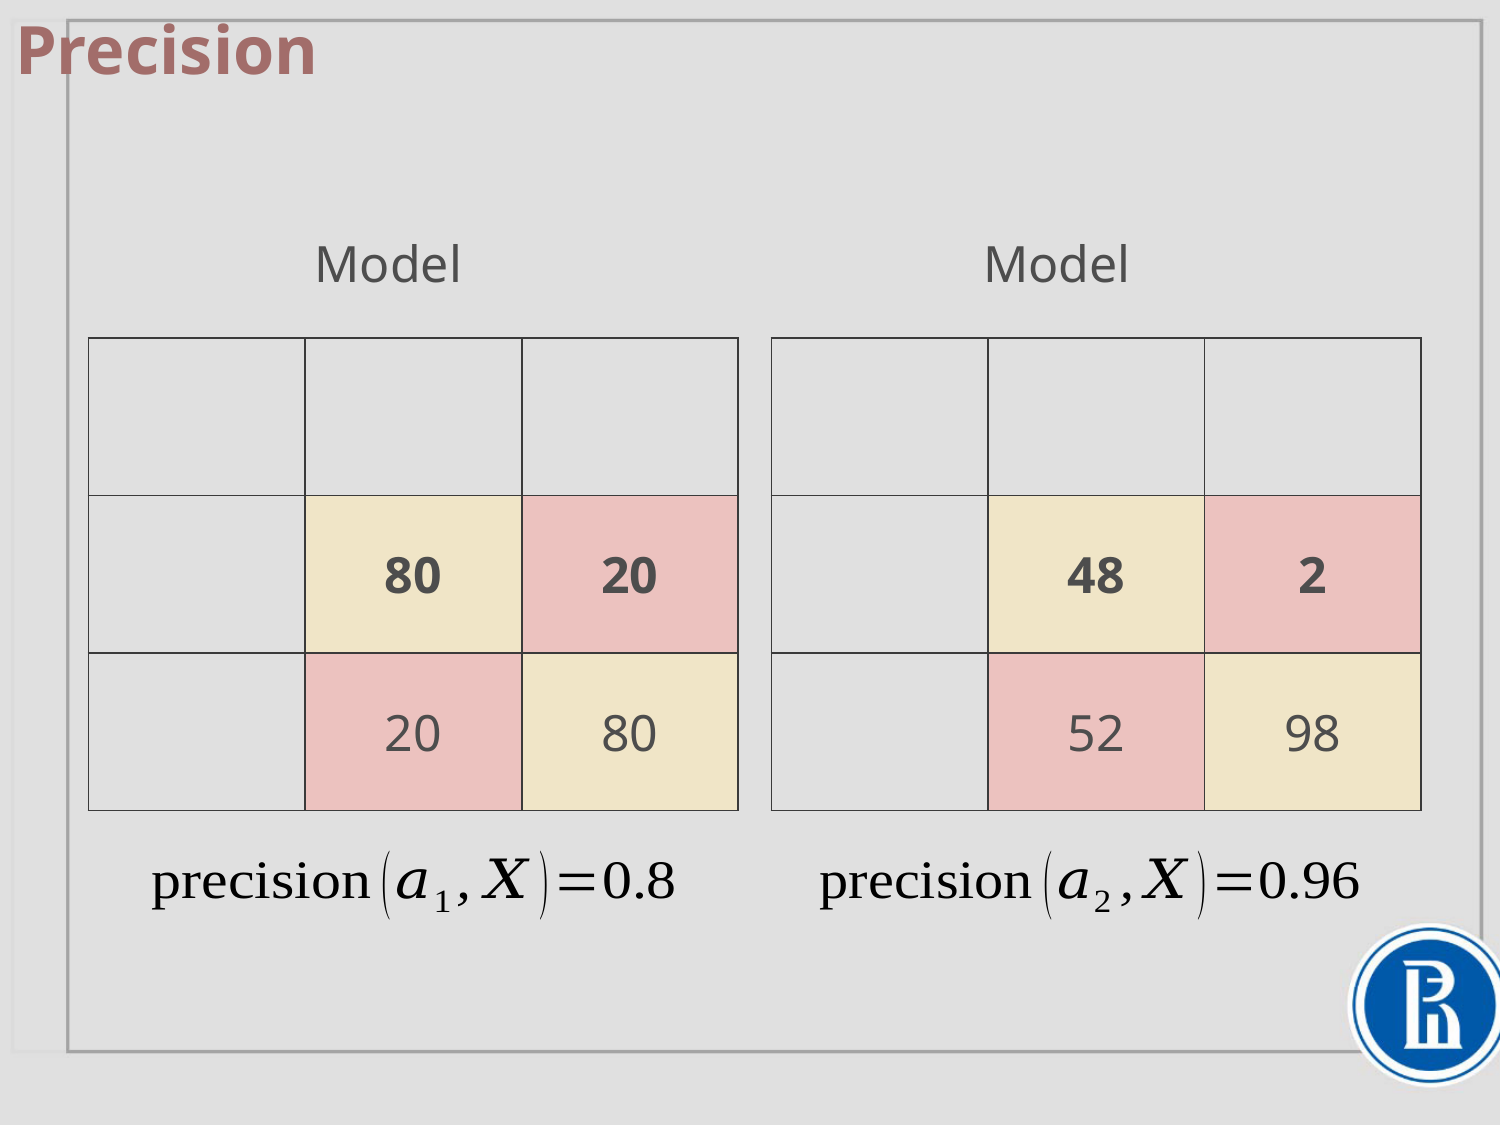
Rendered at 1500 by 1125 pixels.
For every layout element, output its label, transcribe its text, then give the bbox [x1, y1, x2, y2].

picture [0, 102, 1500, 1125]
title Precision [0, 0, 1500, 102]
text_box [64, 177, 1443, 1047]
